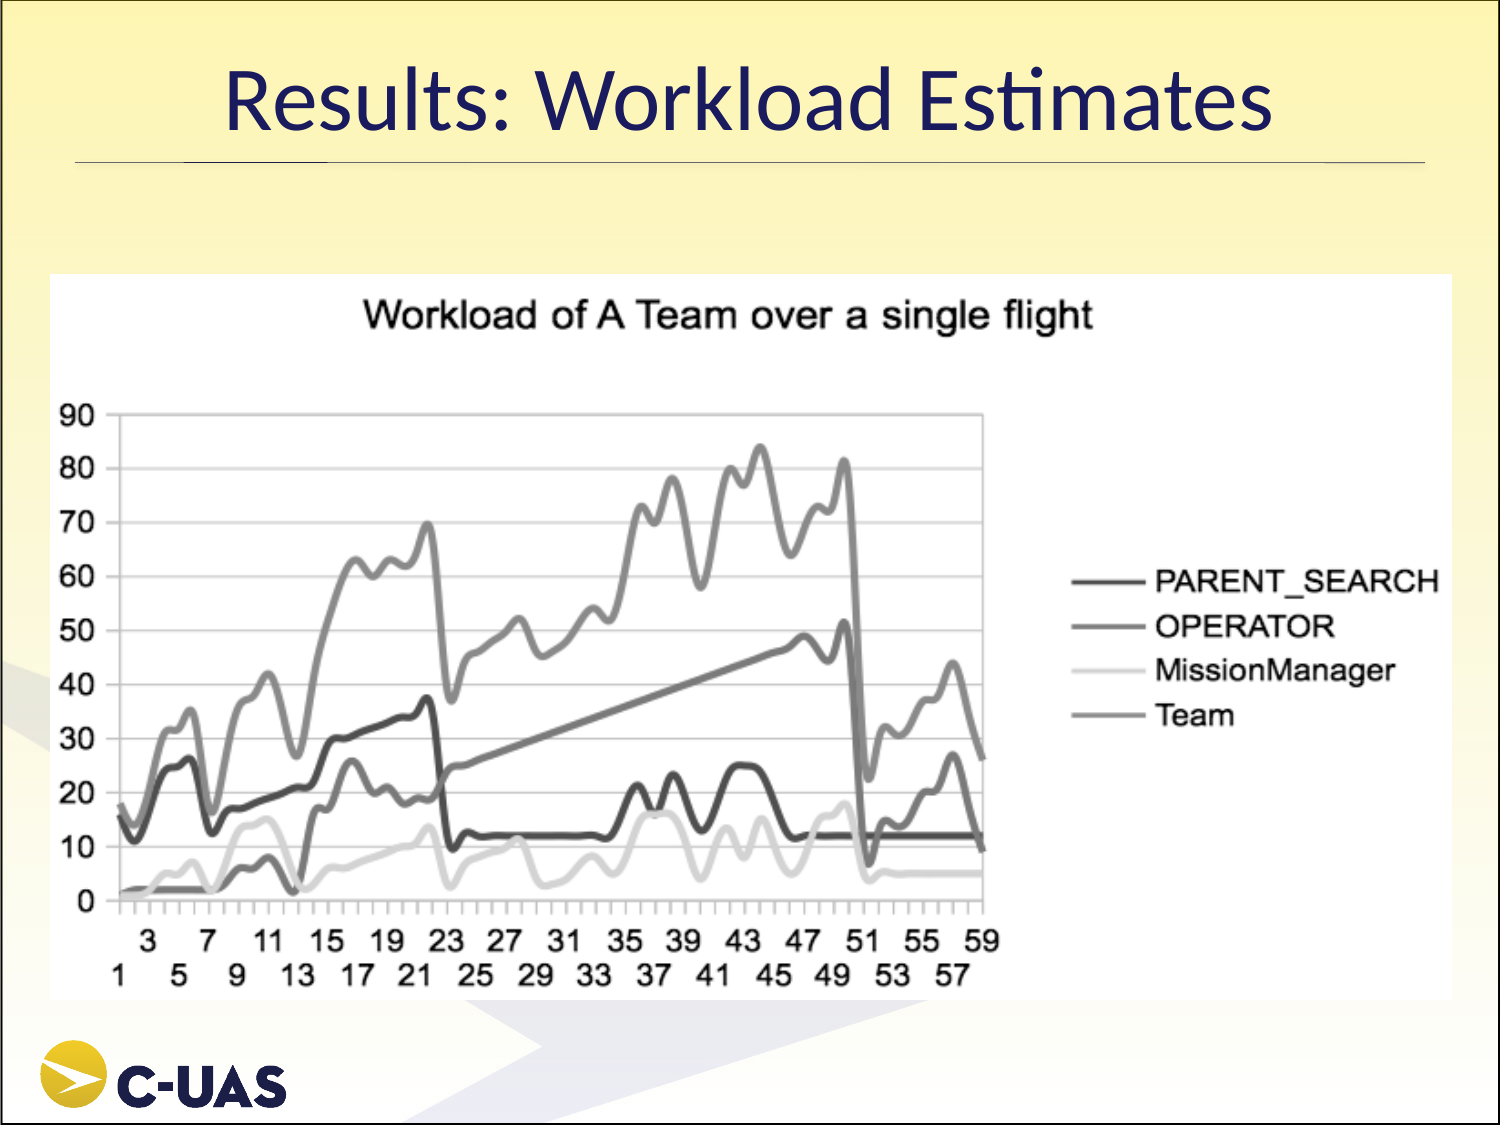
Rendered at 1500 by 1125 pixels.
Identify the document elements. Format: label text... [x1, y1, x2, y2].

picture [0, 0, 1500, 1125]
title Results: Workload Estimates [75, 24, 1425, 163]
